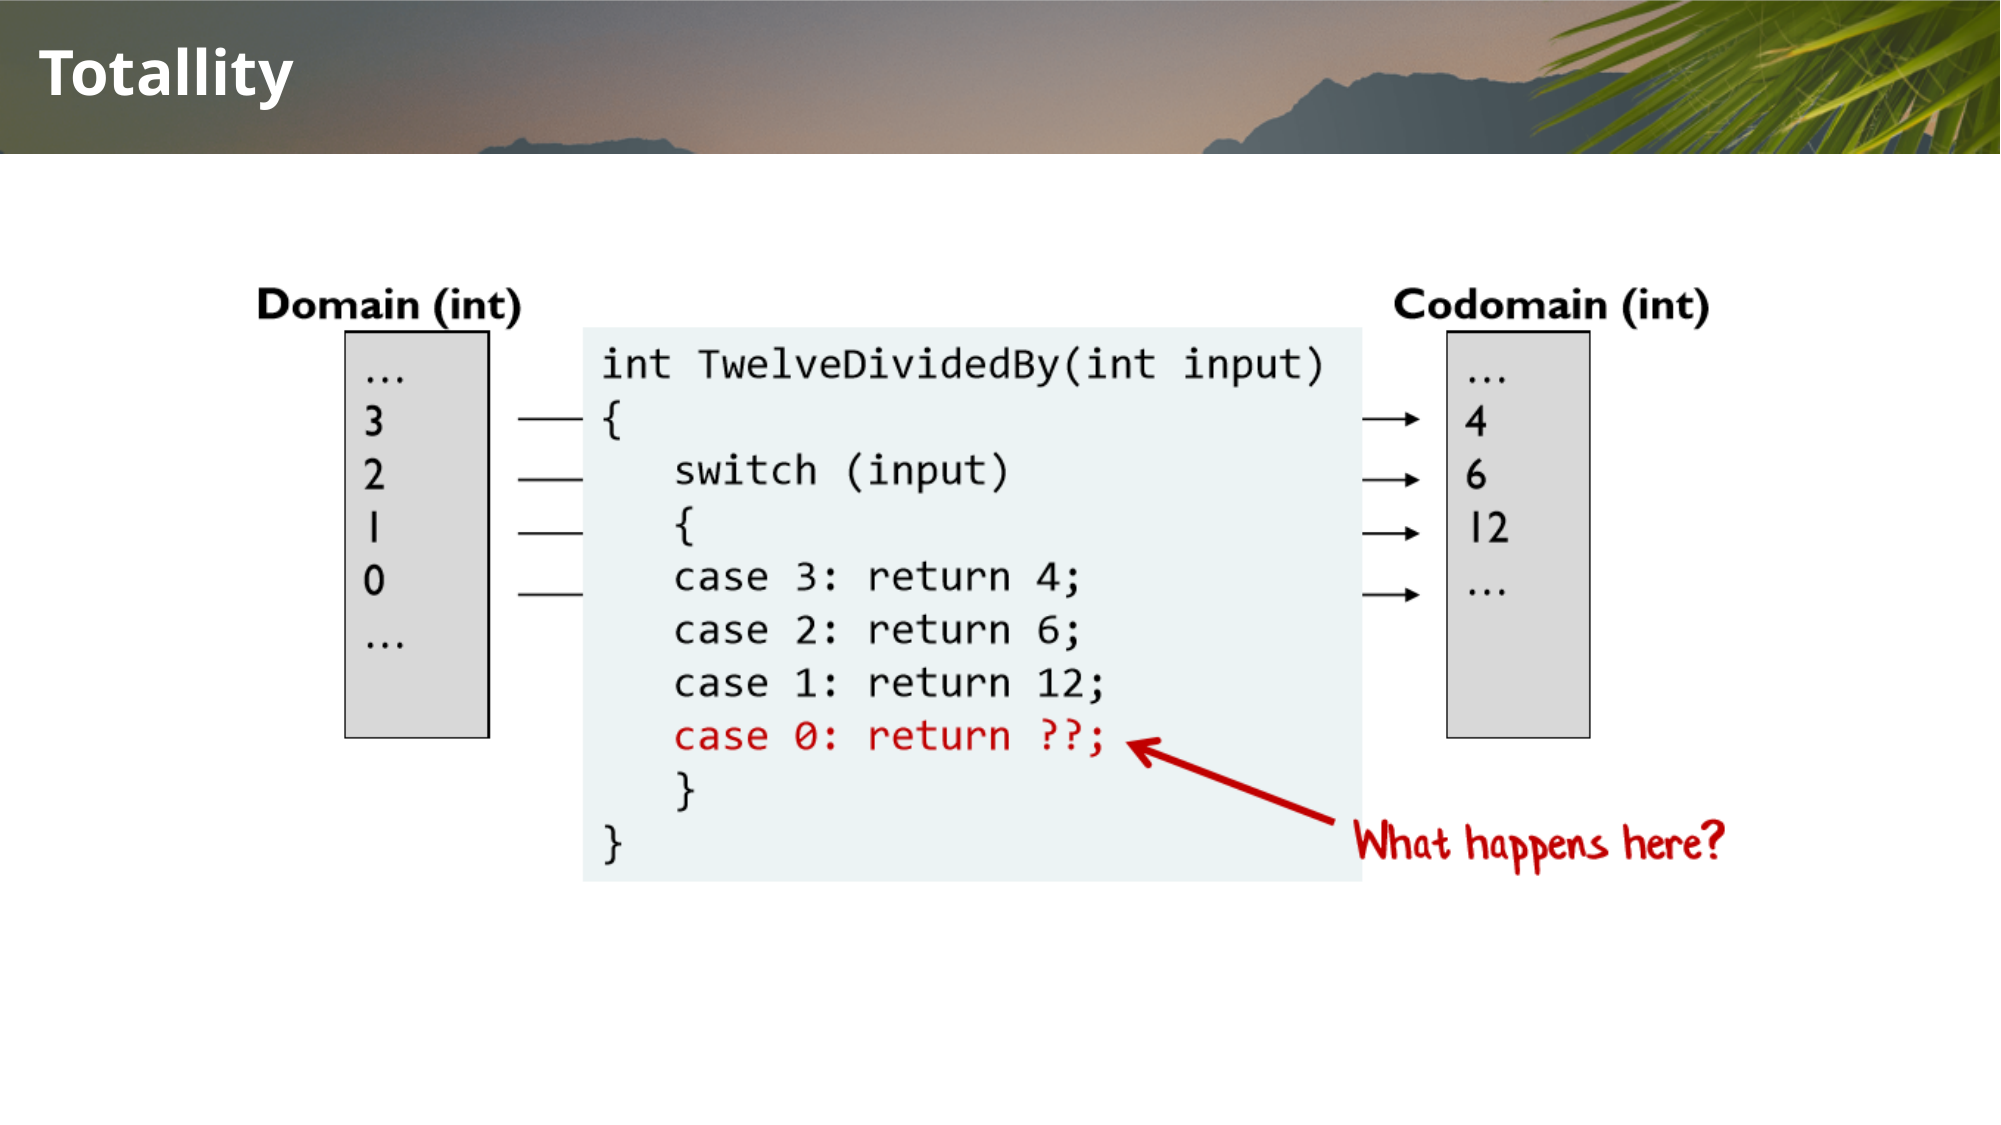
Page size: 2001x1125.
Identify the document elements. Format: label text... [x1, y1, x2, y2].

picture [237, 242, 1775, 988]
title Totallity [23, 0, 1788, 150]
picture [0, 0, 2000, 154]
